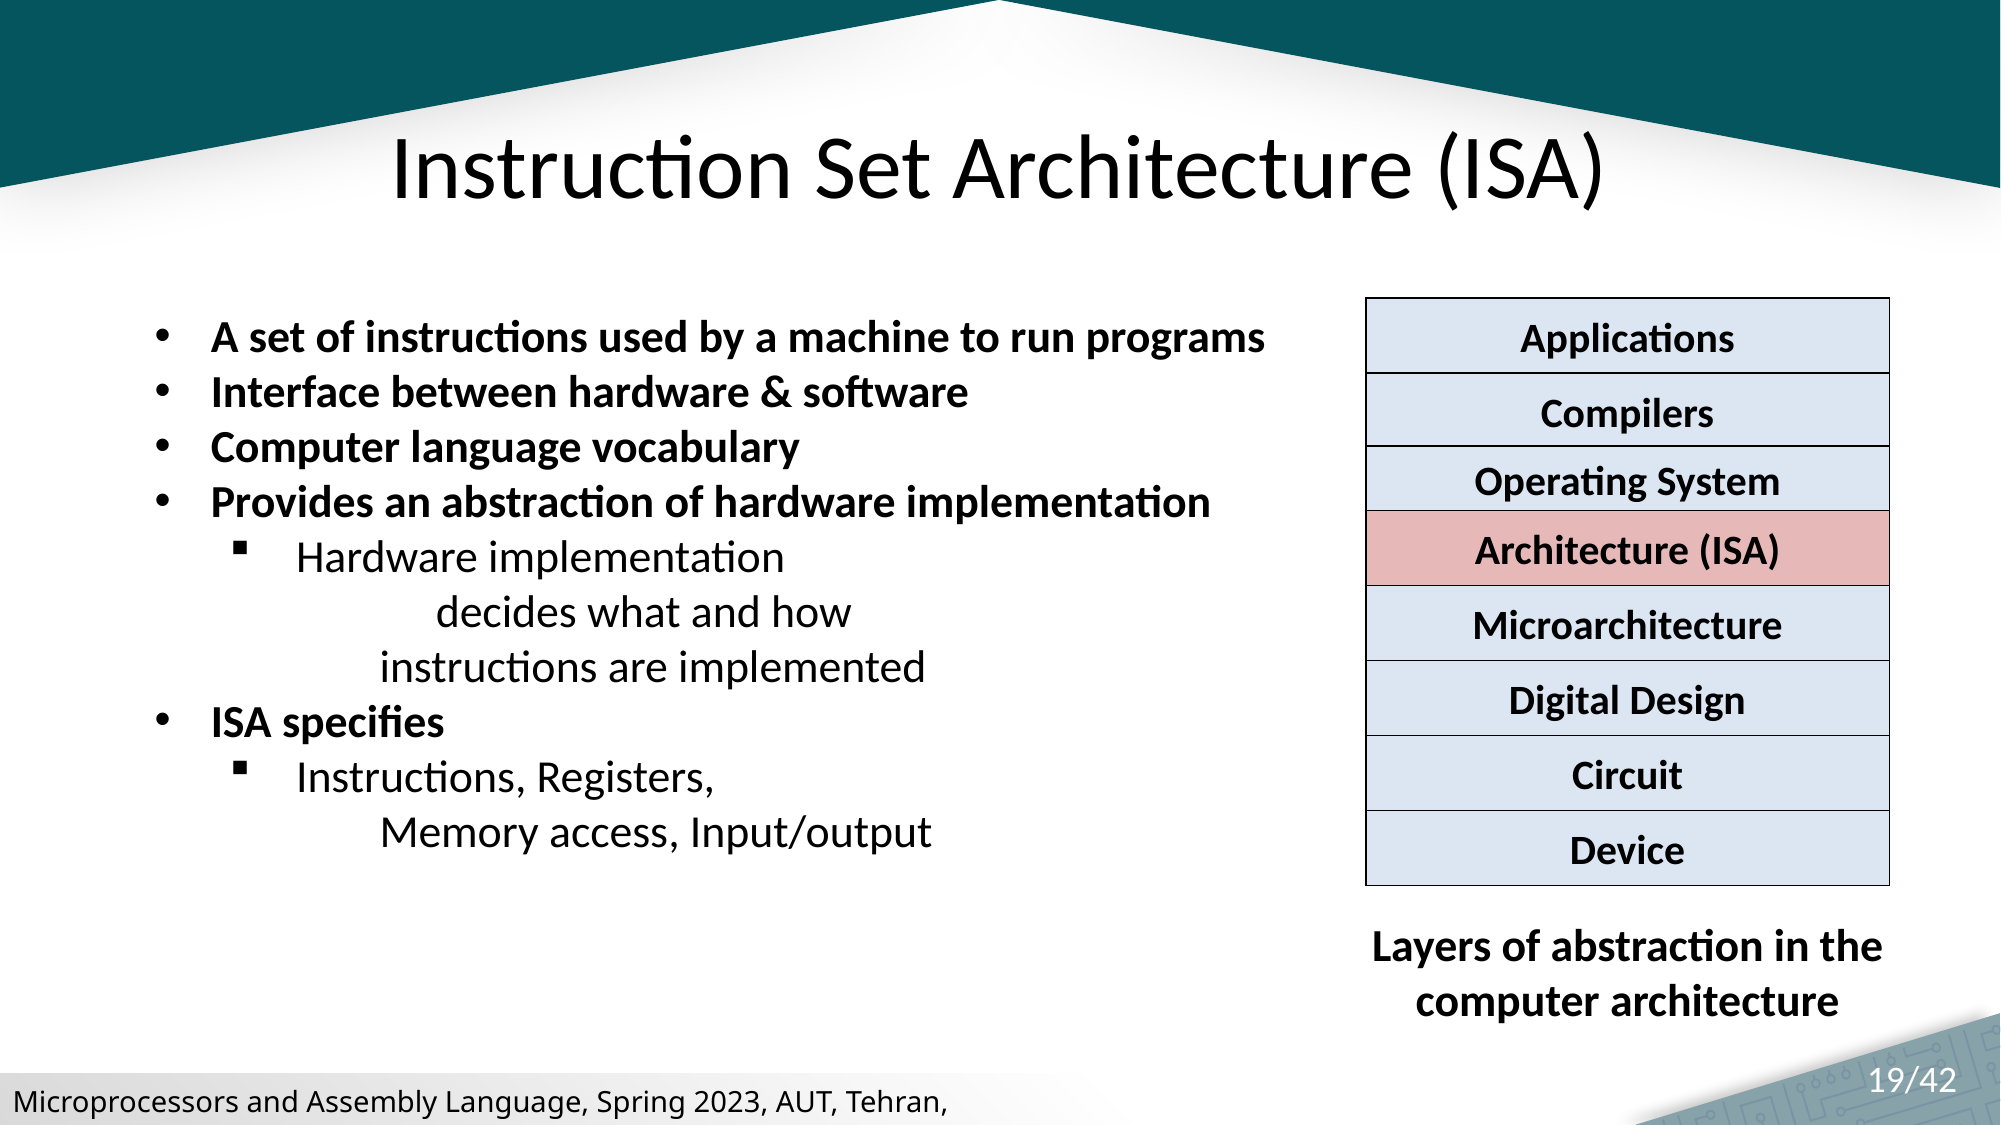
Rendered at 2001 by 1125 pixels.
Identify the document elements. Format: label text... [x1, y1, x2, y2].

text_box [1365, 446, 1890, 510]
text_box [1365, 660, 1890, 735]
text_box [1365, 372, 1890, 446]
title Instruction Set Architecture (ISA) [137, 59, 1863, 278]
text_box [1365, 585, 1890, 660]
text_box Layers of abstraction in the computer architecture [1293, 900, 1962, 1041]
list A set of instructions used by a machine to run programs Interface between hardware & software Computer language vocabulary Provides an abstraction of hardware implementation Hardware implementation decides what and how instructions are implemented ISA specifies Instructions, Registers, Memory access, Input/output [137, 299, 1863, 1014]
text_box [1365, 735, 1890, 810]
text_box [1365, 510, 1890, 585]
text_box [1365, 810, 1890, 886]
slide_number 19/42 [1522, 1047, 1973, 1108]
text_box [1365, 297, 1890, 372]
